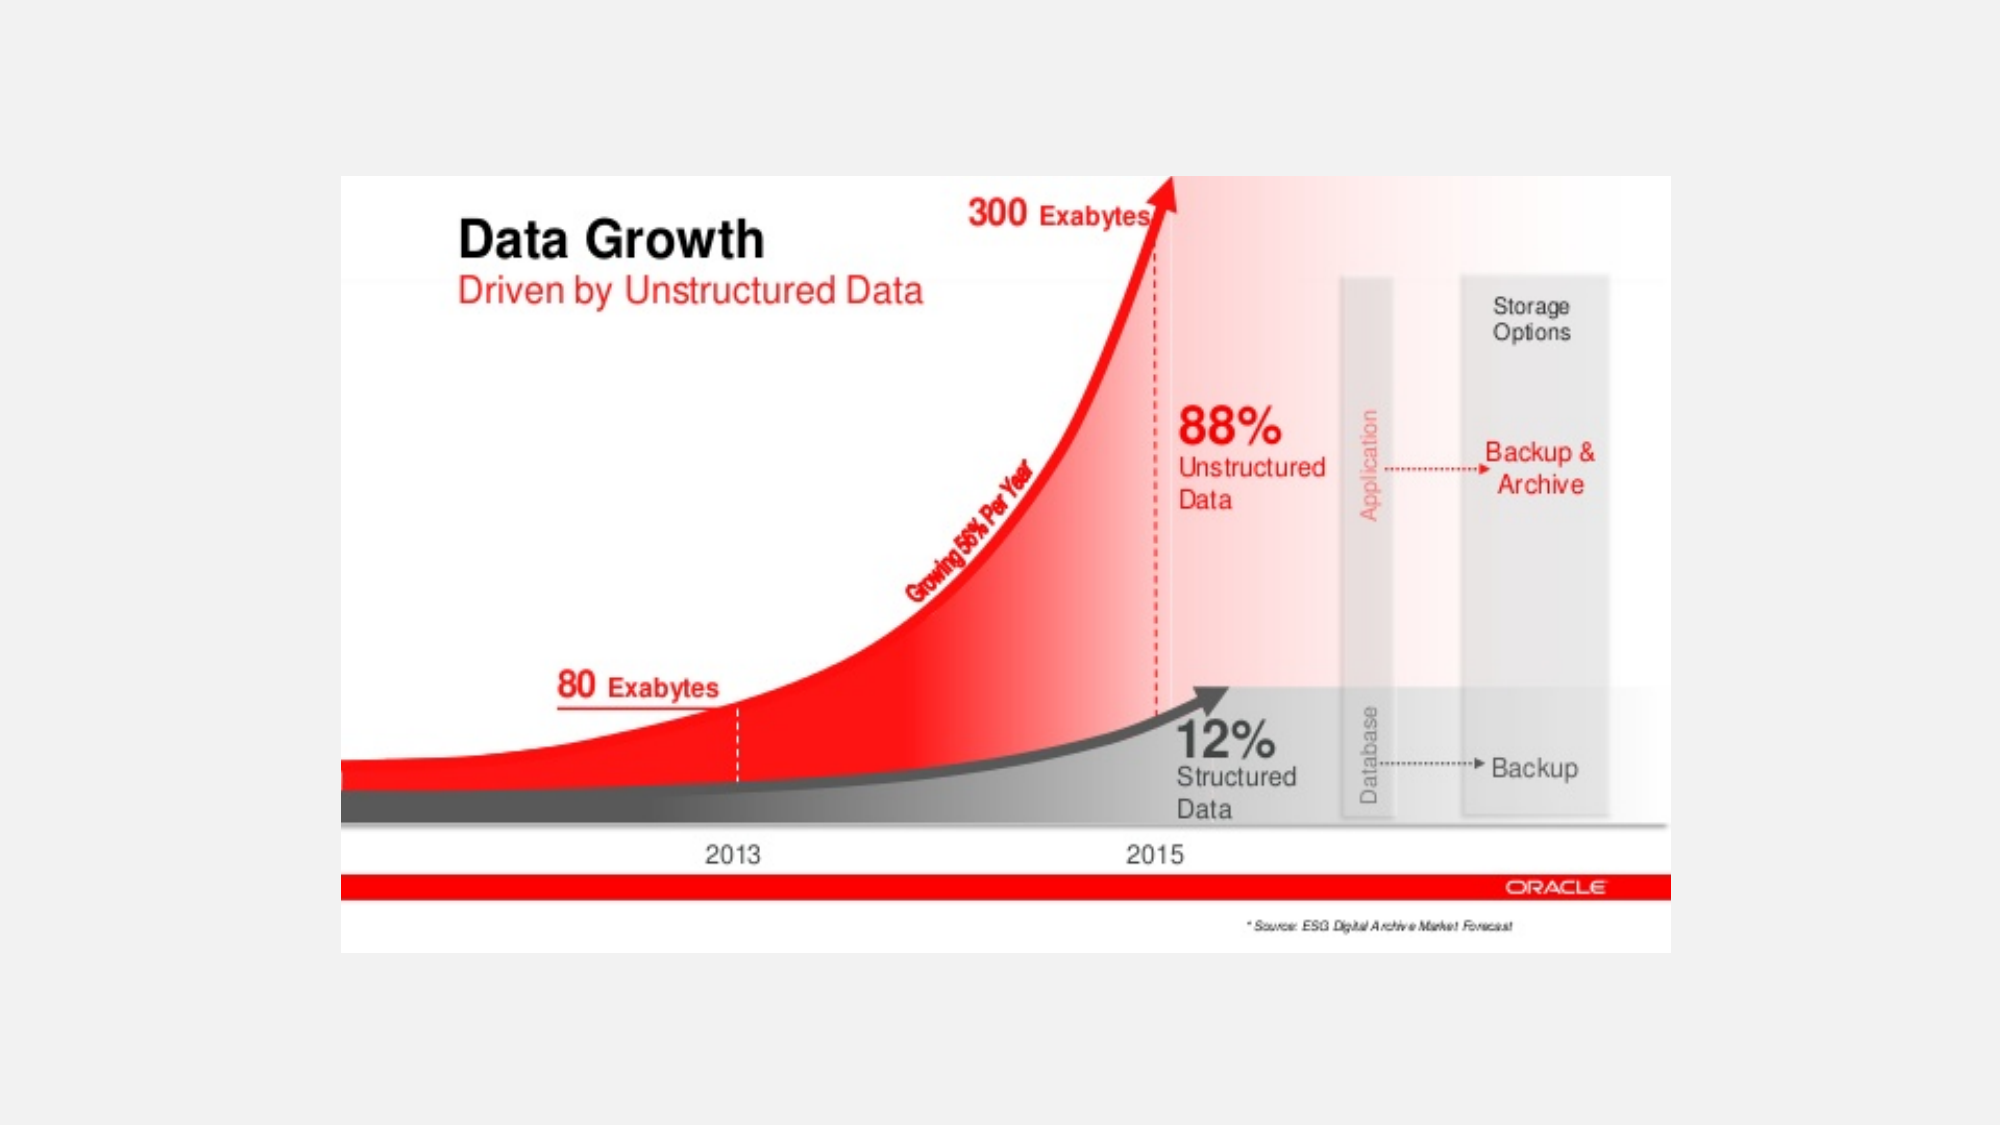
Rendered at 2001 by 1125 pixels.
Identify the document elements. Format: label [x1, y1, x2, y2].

picture [341, 176, 1671, 953]
